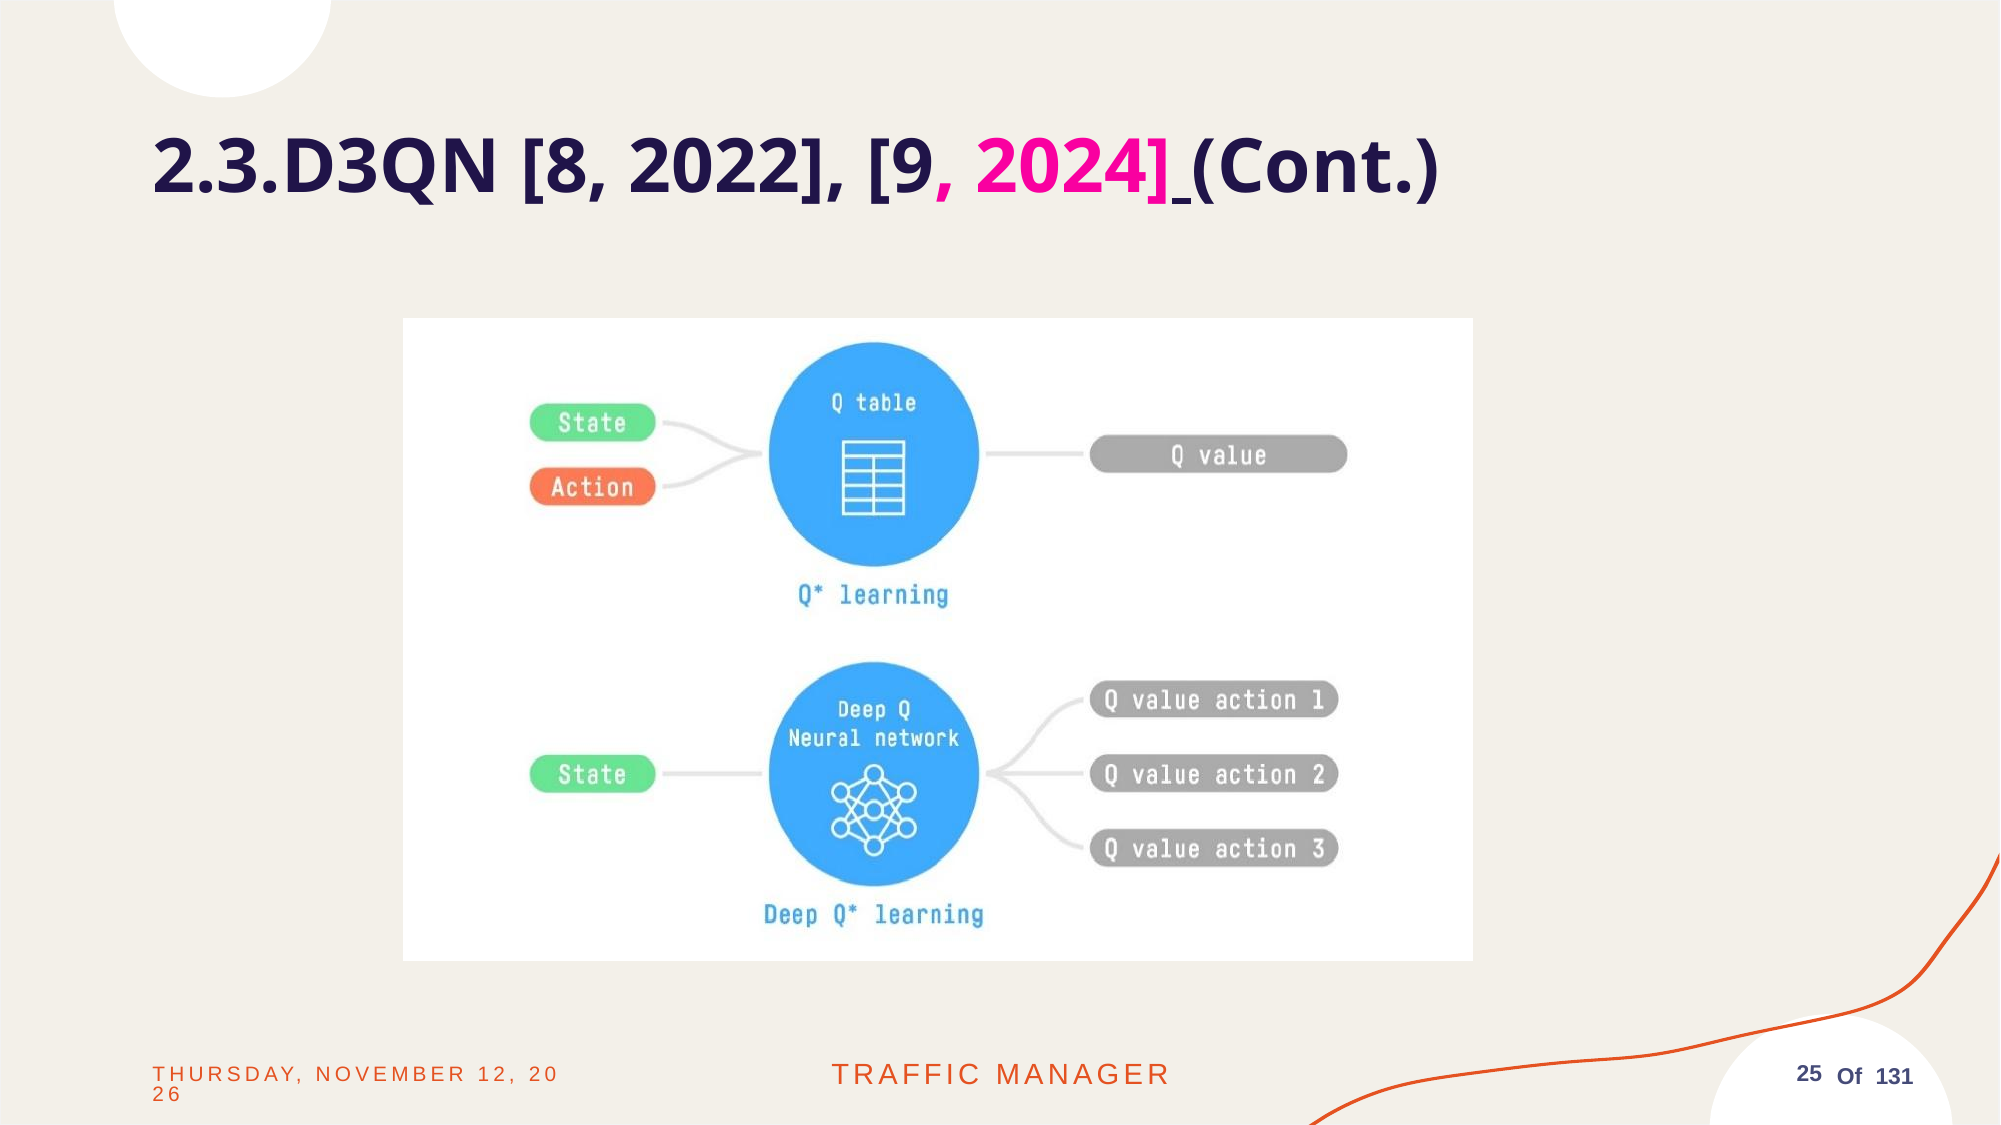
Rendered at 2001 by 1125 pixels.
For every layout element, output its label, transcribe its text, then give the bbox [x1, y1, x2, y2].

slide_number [137, 1042, 588, 1103]
picture [403, 318, 1473, 961]
title 2.3.D3QN [8, 2022], [9, 2024] (Cont.) [137, 59, 1863, 278]
footer Traffic MANAGER [662, 1042, 1338, 1103]
slide_number 25 [1599, 1042, 1838, 1103]
